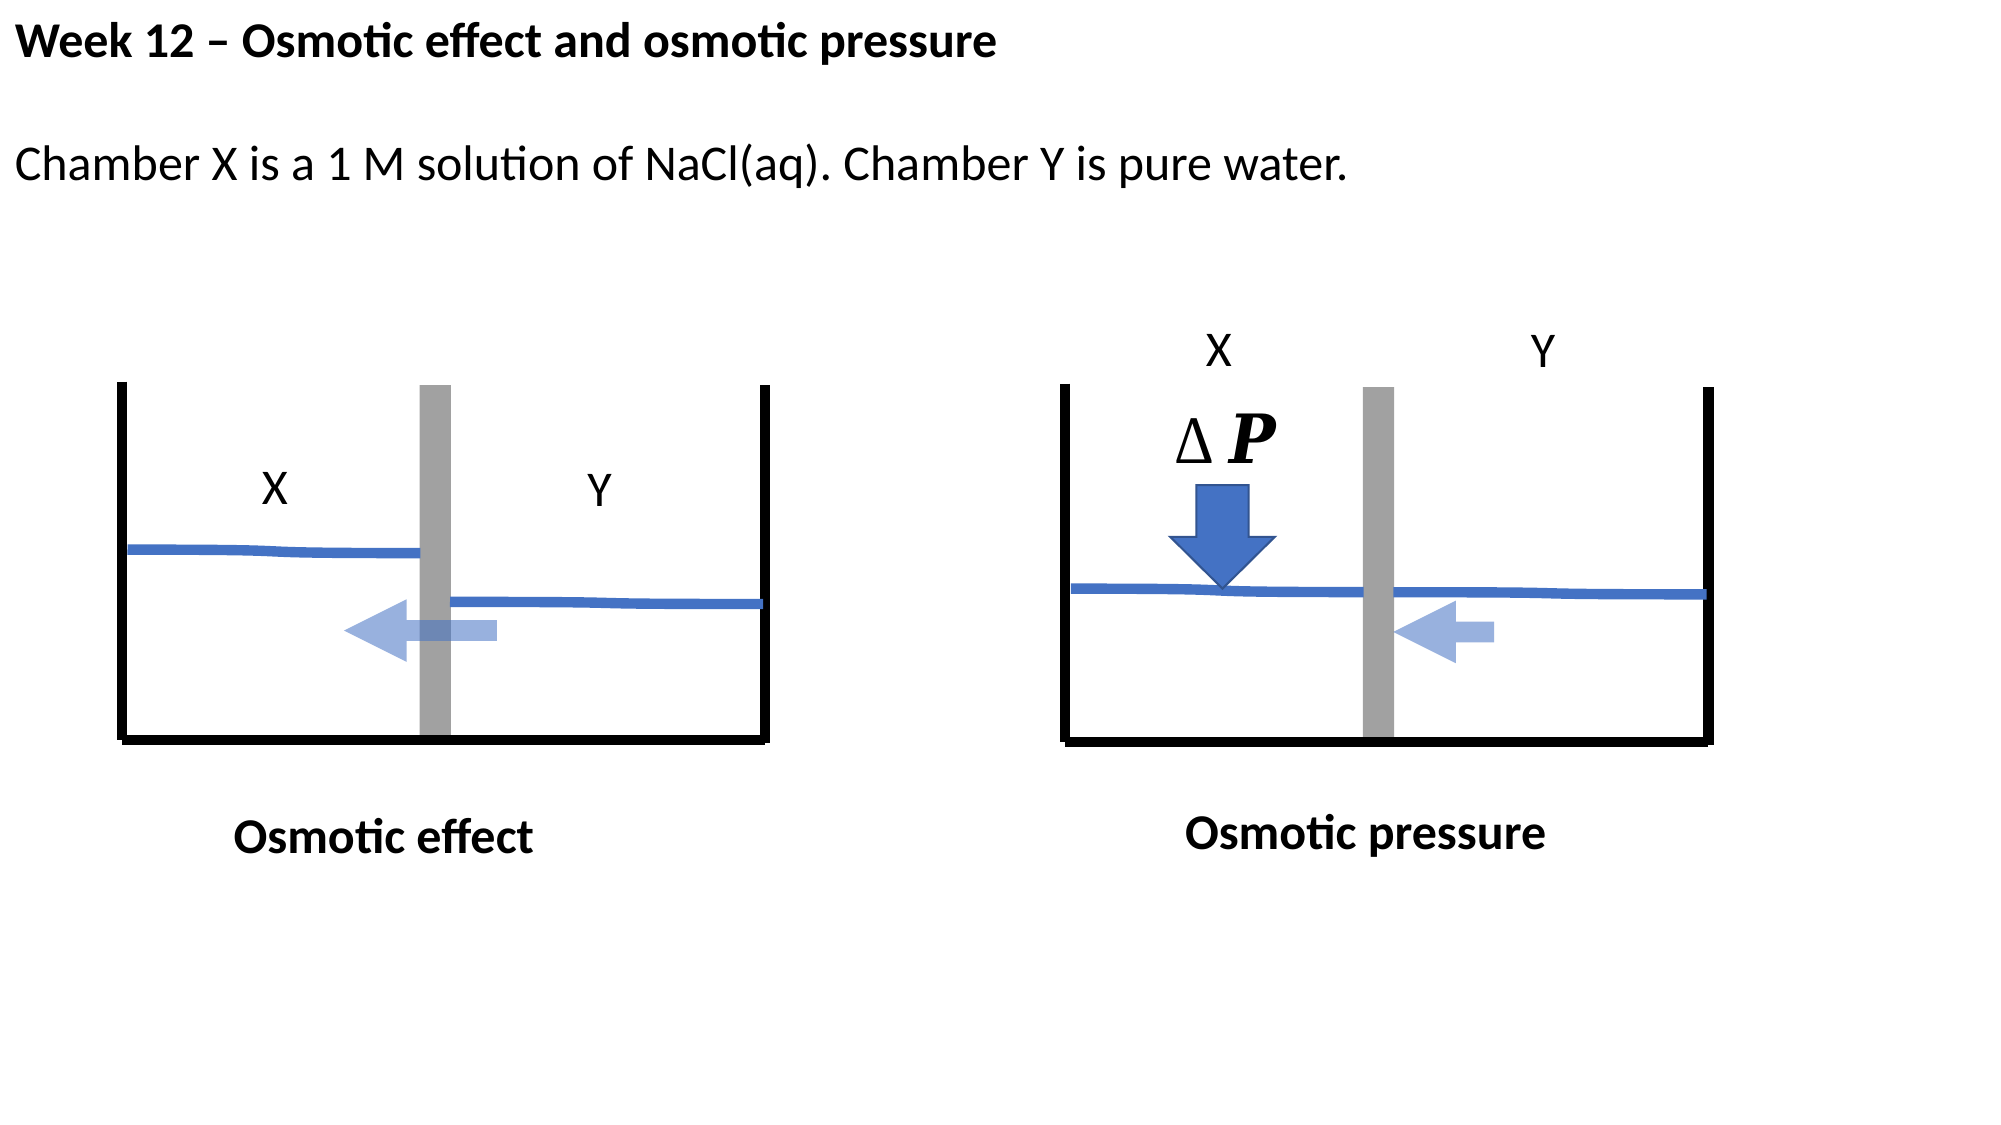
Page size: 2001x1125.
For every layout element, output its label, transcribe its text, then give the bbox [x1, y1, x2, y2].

text_box Osmotic effect [218, 795, 596, 871]
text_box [121, 381, 766, 744]
text_box Osmotic pressure [1170, 792, 1813, 868]
text_box Chamber X is a 1 M solution of NaCl(aq). Chamber Y is pure water. [0, 123, 1885, 199]
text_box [1065, 308, 1717, 746]
text_box Week 12 – Osmotic effect and osmotic pressure [0, 0, 1200, 75]
